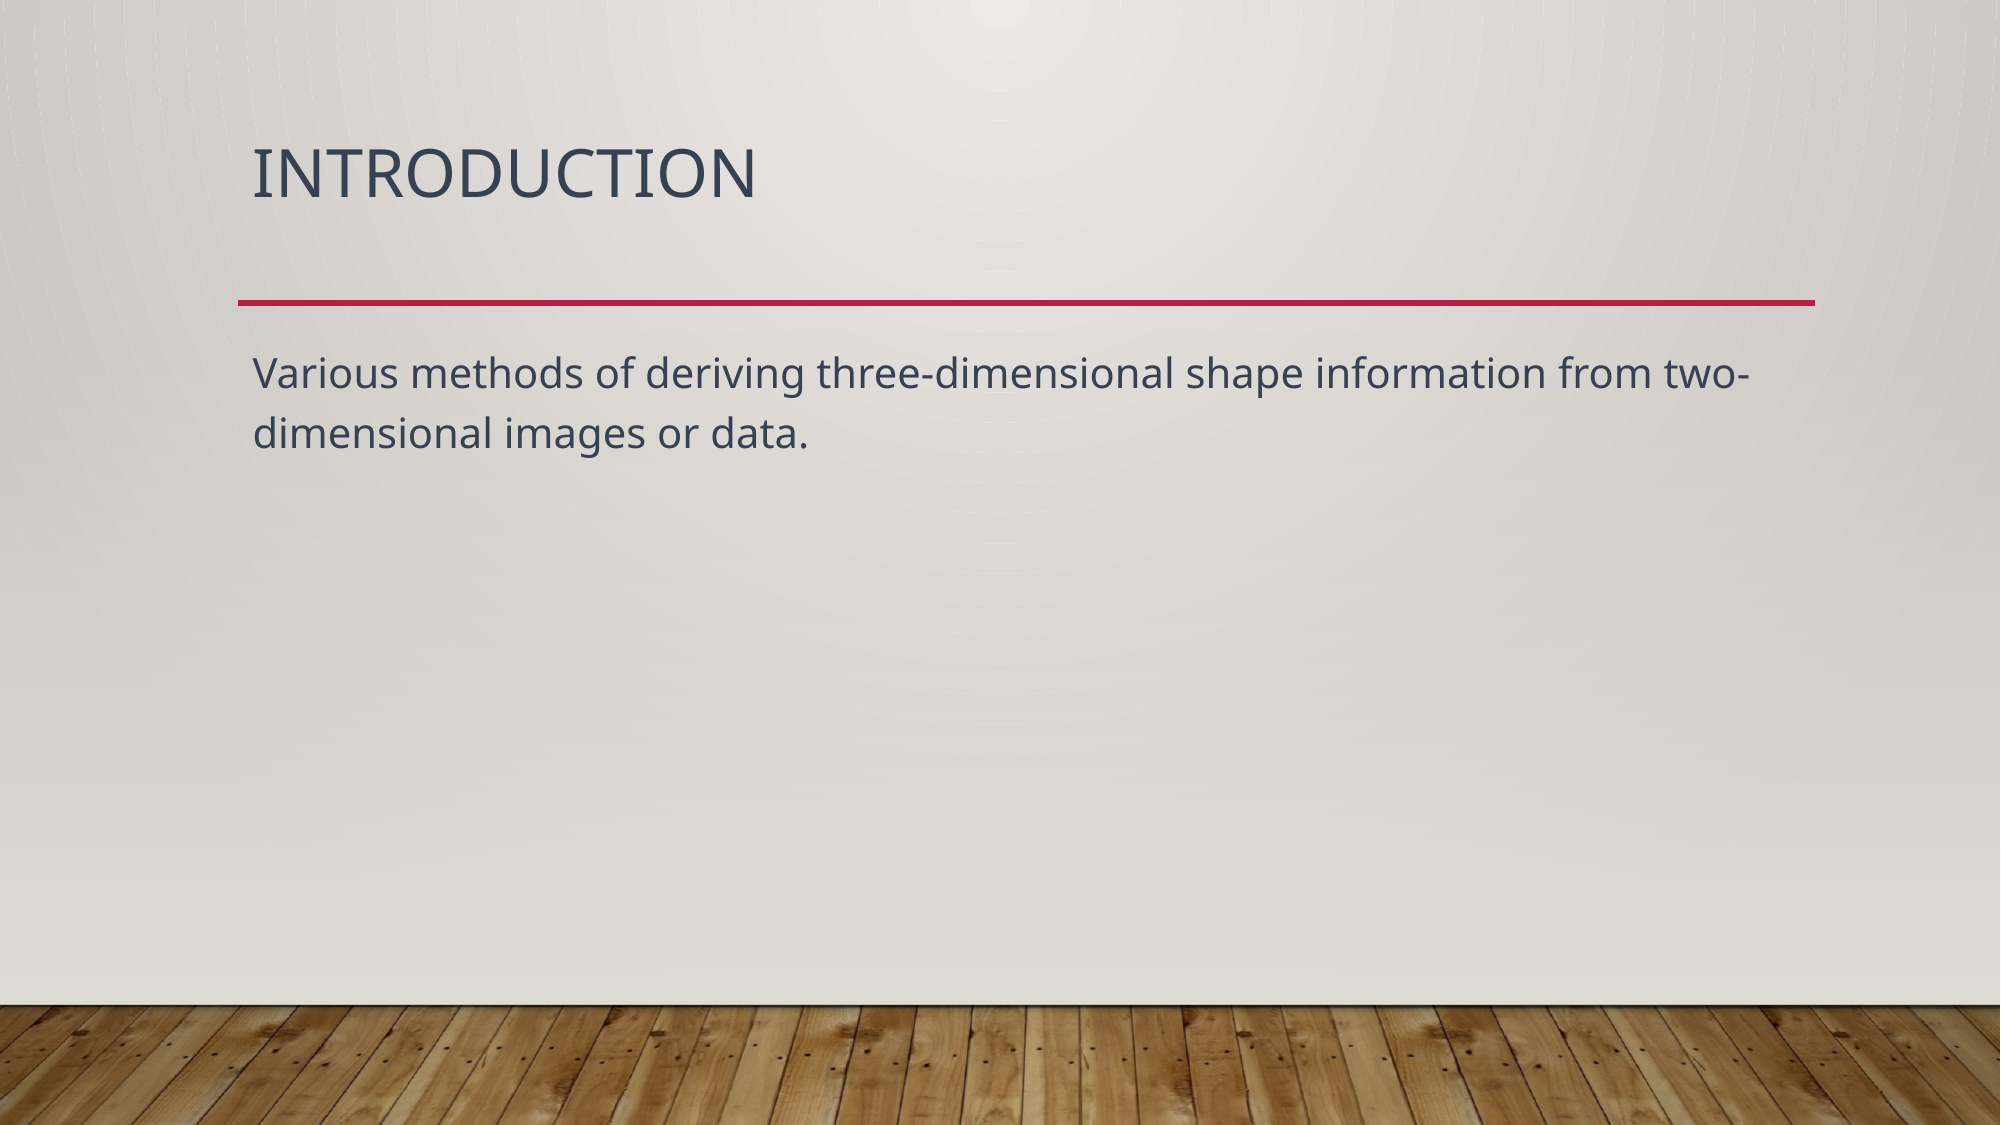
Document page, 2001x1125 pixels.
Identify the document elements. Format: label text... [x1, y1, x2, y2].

title Introduction [237, 132, 1814, 306]
list Various methods of deriving three-dimensional shape information from two-dimensional images or data. [237, 329, 1814, 896]
picture [0, 1005, 2000, 1125]
